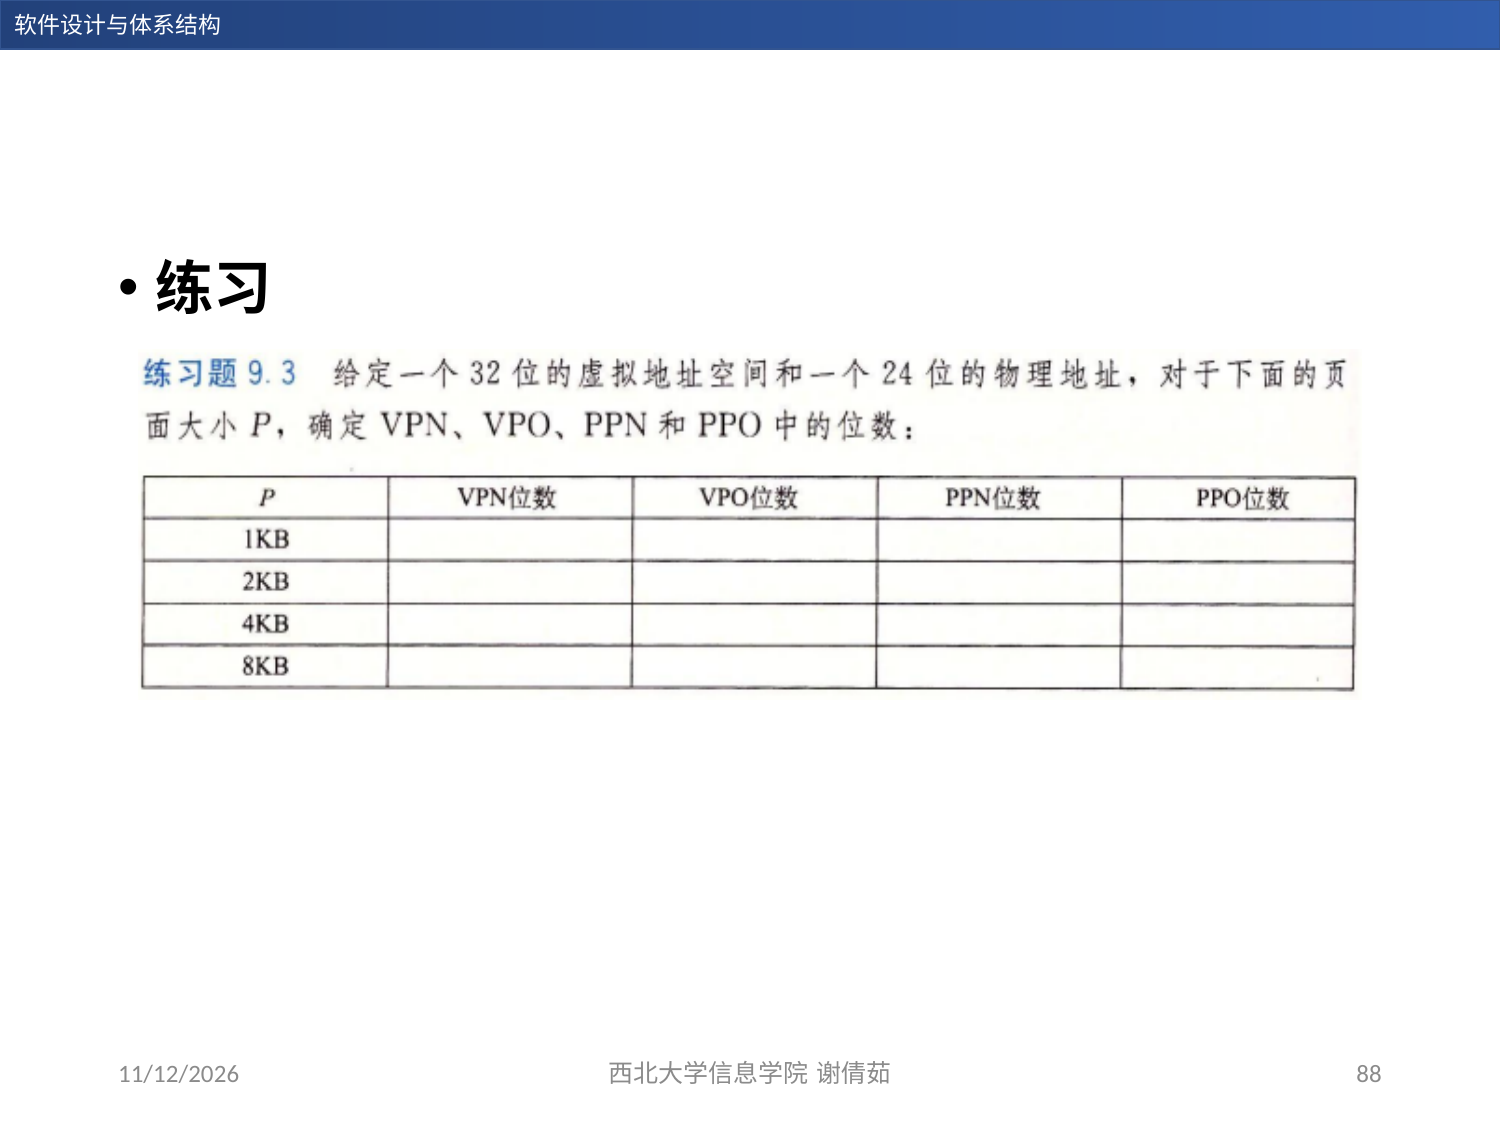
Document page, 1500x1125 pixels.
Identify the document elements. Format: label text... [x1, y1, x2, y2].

picture [138, 349, 1362, 700]
slide_number 88 [1059, 1042, 1397, 1103]
list 练习 [103, 251, 1397, 966]
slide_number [103, 1042, 441, 1103]
footer 西北大学信息学院 谢倩茹 [496, 1042, 1004, 1103]
